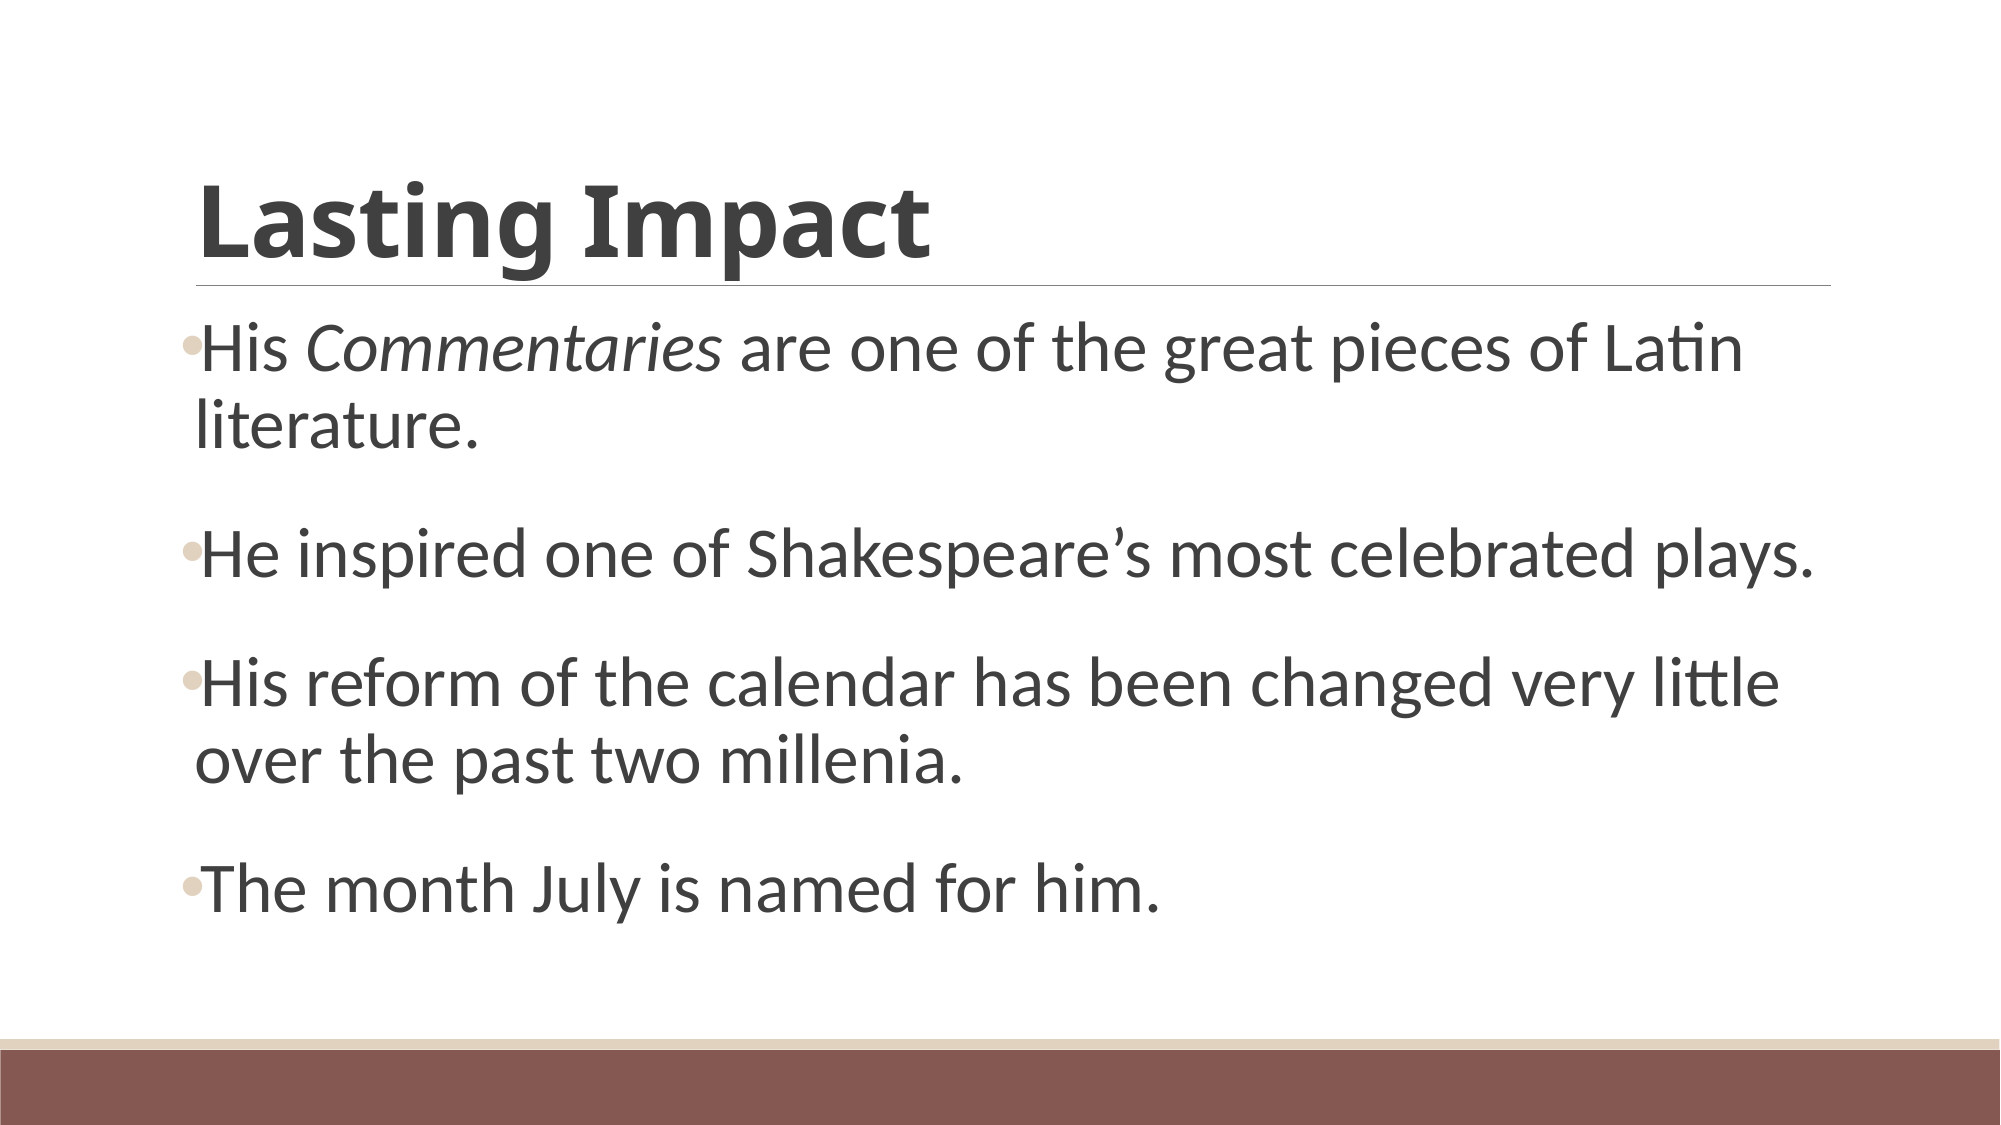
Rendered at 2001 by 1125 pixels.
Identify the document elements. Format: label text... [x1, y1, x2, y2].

list His Commentaries are one of the great pieces of Latin literature. He inspired one of Shakespeare’s most celebrated plays. His reform of the calendar has been changed very little over the past two millenia. The month July is named for him. [180, 302, 1830, 963]
title Lasting Impact [180, 47, 1830, 285]
